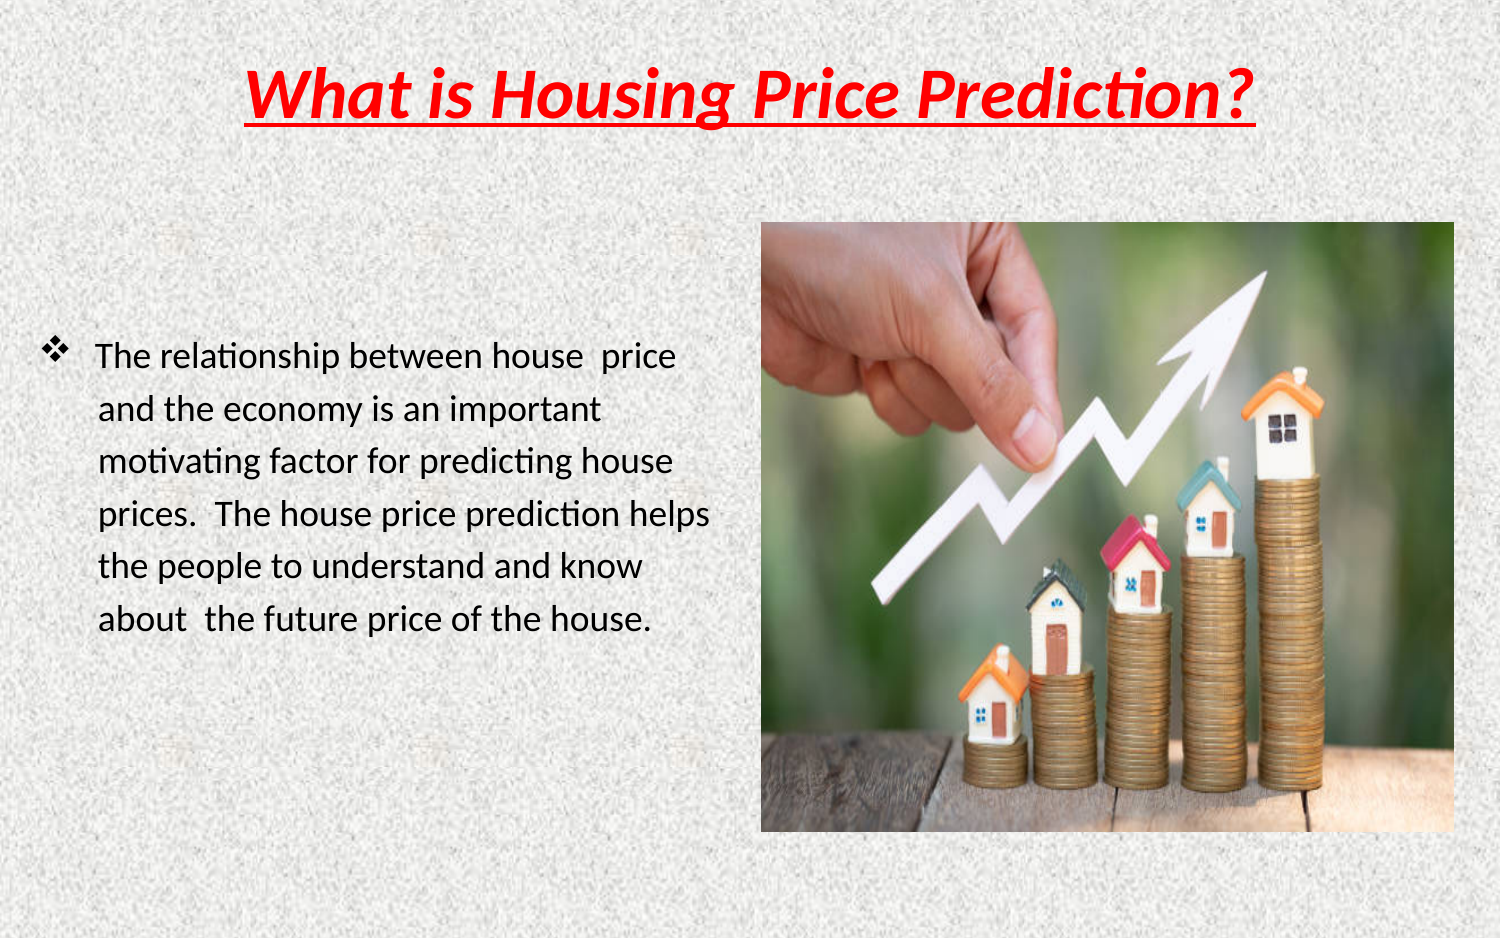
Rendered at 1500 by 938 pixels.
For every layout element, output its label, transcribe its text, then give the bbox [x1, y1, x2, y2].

picture [0, 0, 1500, 938]
list The relationship between house price and the economy is an important motivating factor for predicting house prices. The house price prediction helps the people to understand and know about the future price of the house. [23, 218, 1477, 903]
title What is Housing Price Prediction? [75, 37, 1425, 141]
